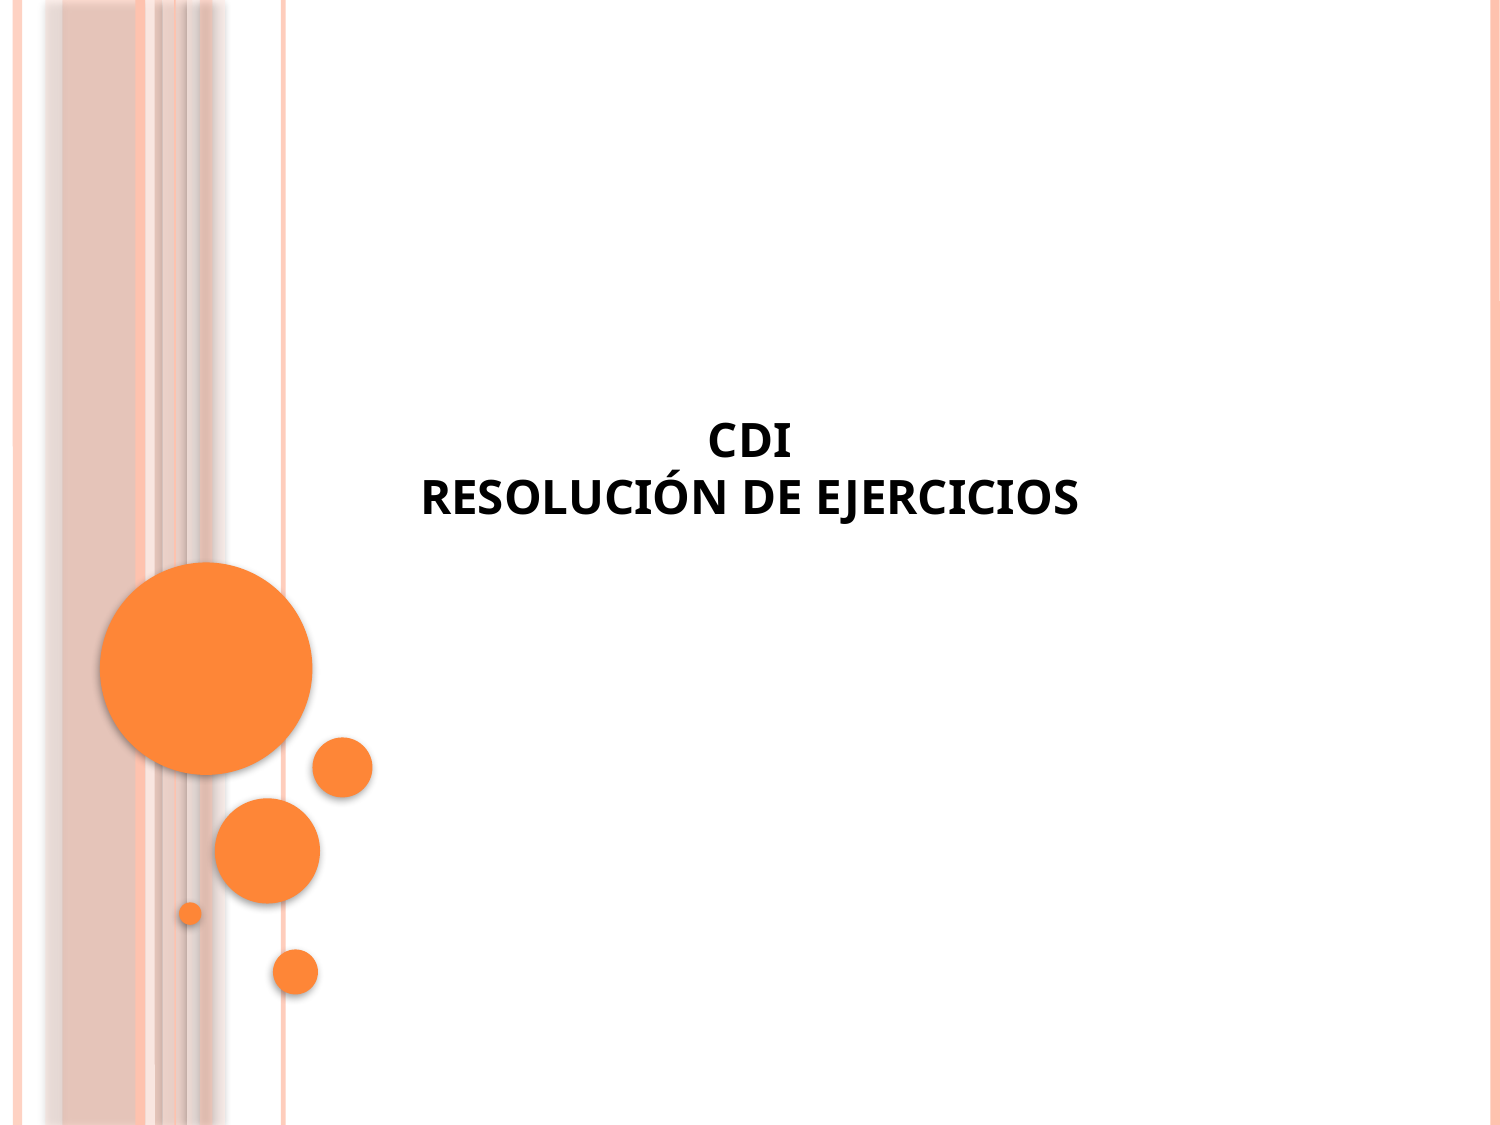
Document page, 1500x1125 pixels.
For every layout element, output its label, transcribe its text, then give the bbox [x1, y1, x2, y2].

title CDI Resolución de Ejercicios [106, 231, 1394, 532]
